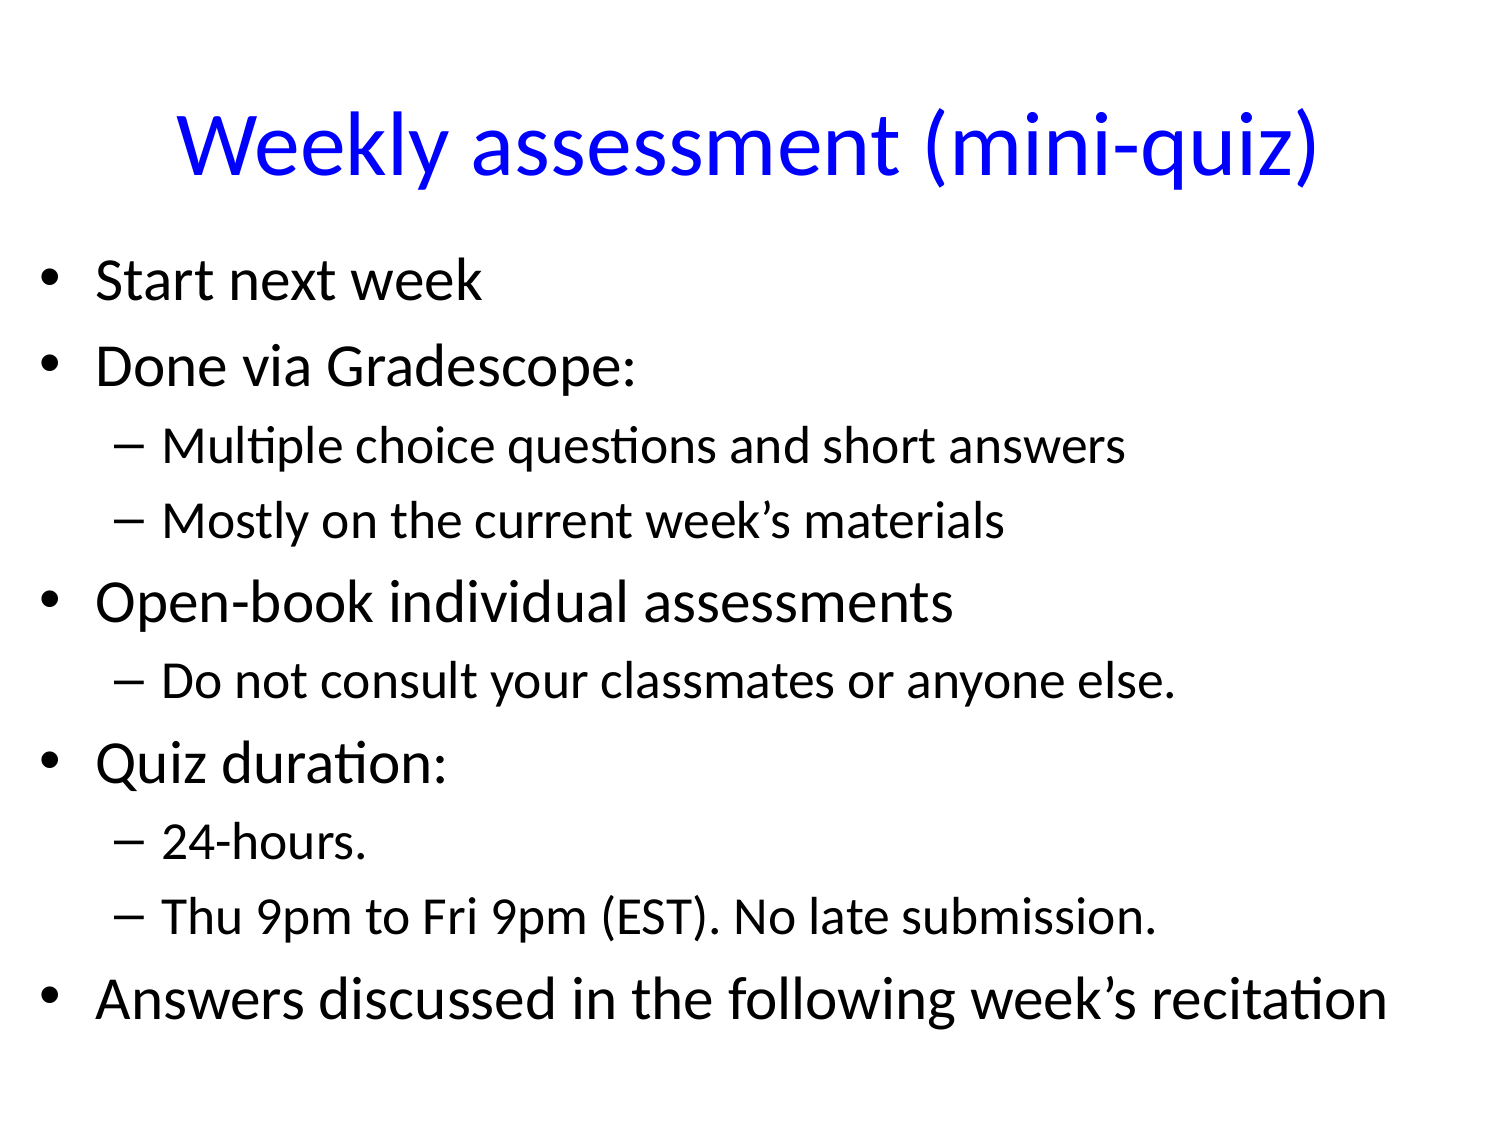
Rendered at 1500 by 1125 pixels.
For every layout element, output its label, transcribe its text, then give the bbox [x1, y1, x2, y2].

list Start next week Done via Gradescope: Multiple choice questions and short answers Mostly on the current week’s materials Open-book individual assessments Do not consult your classmates or anyone else. Quiz duration: 24-hours. Thu 9pm to Fri 9pm (EST). No late submission. Answers discussed in the following week’s recitation [24, 232, 1475, 1050]
title Weekly assessment (mini-quiz) [75, 45, 1425, 232]
